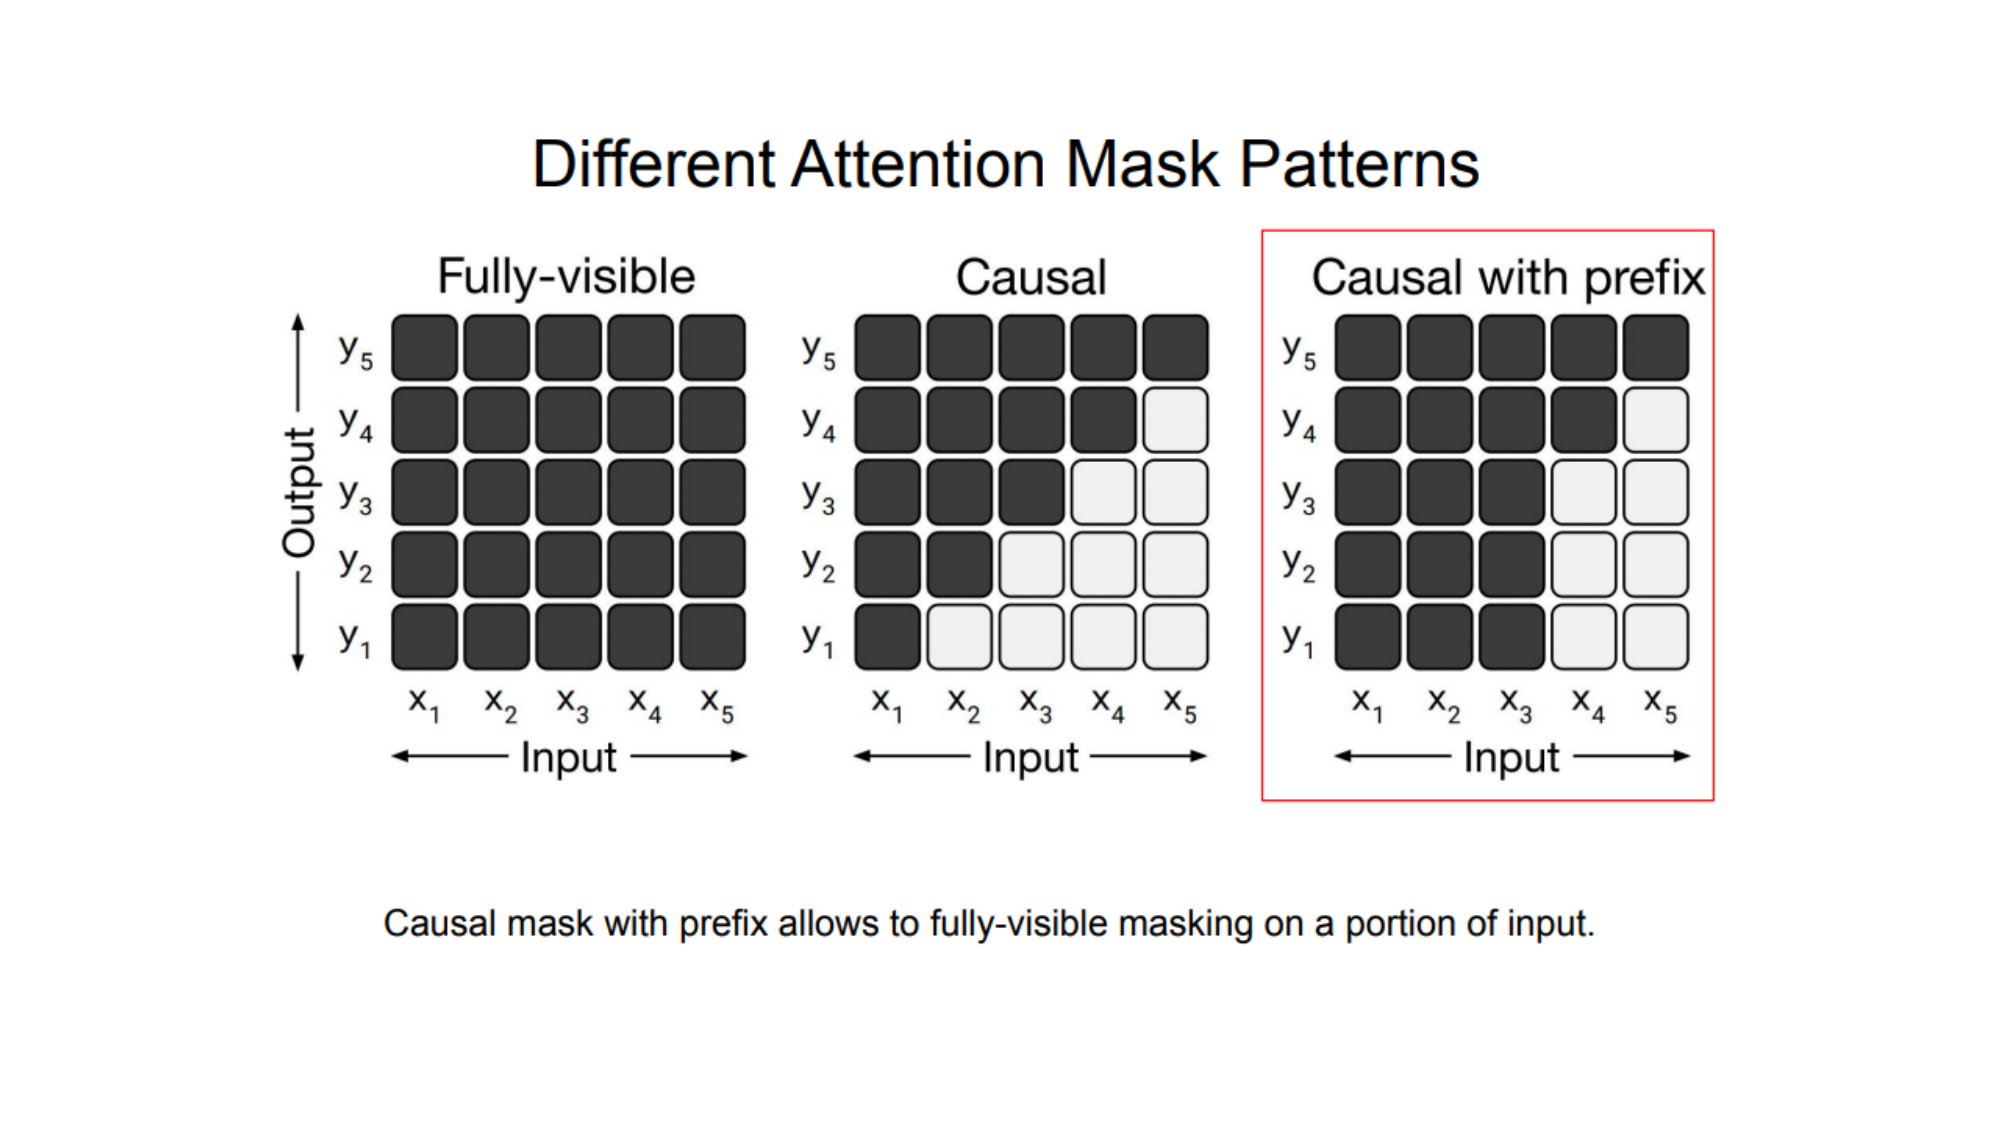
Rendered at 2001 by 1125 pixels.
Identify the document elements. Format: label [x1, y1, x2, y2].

picture [207, 99, 1793, 1025]
